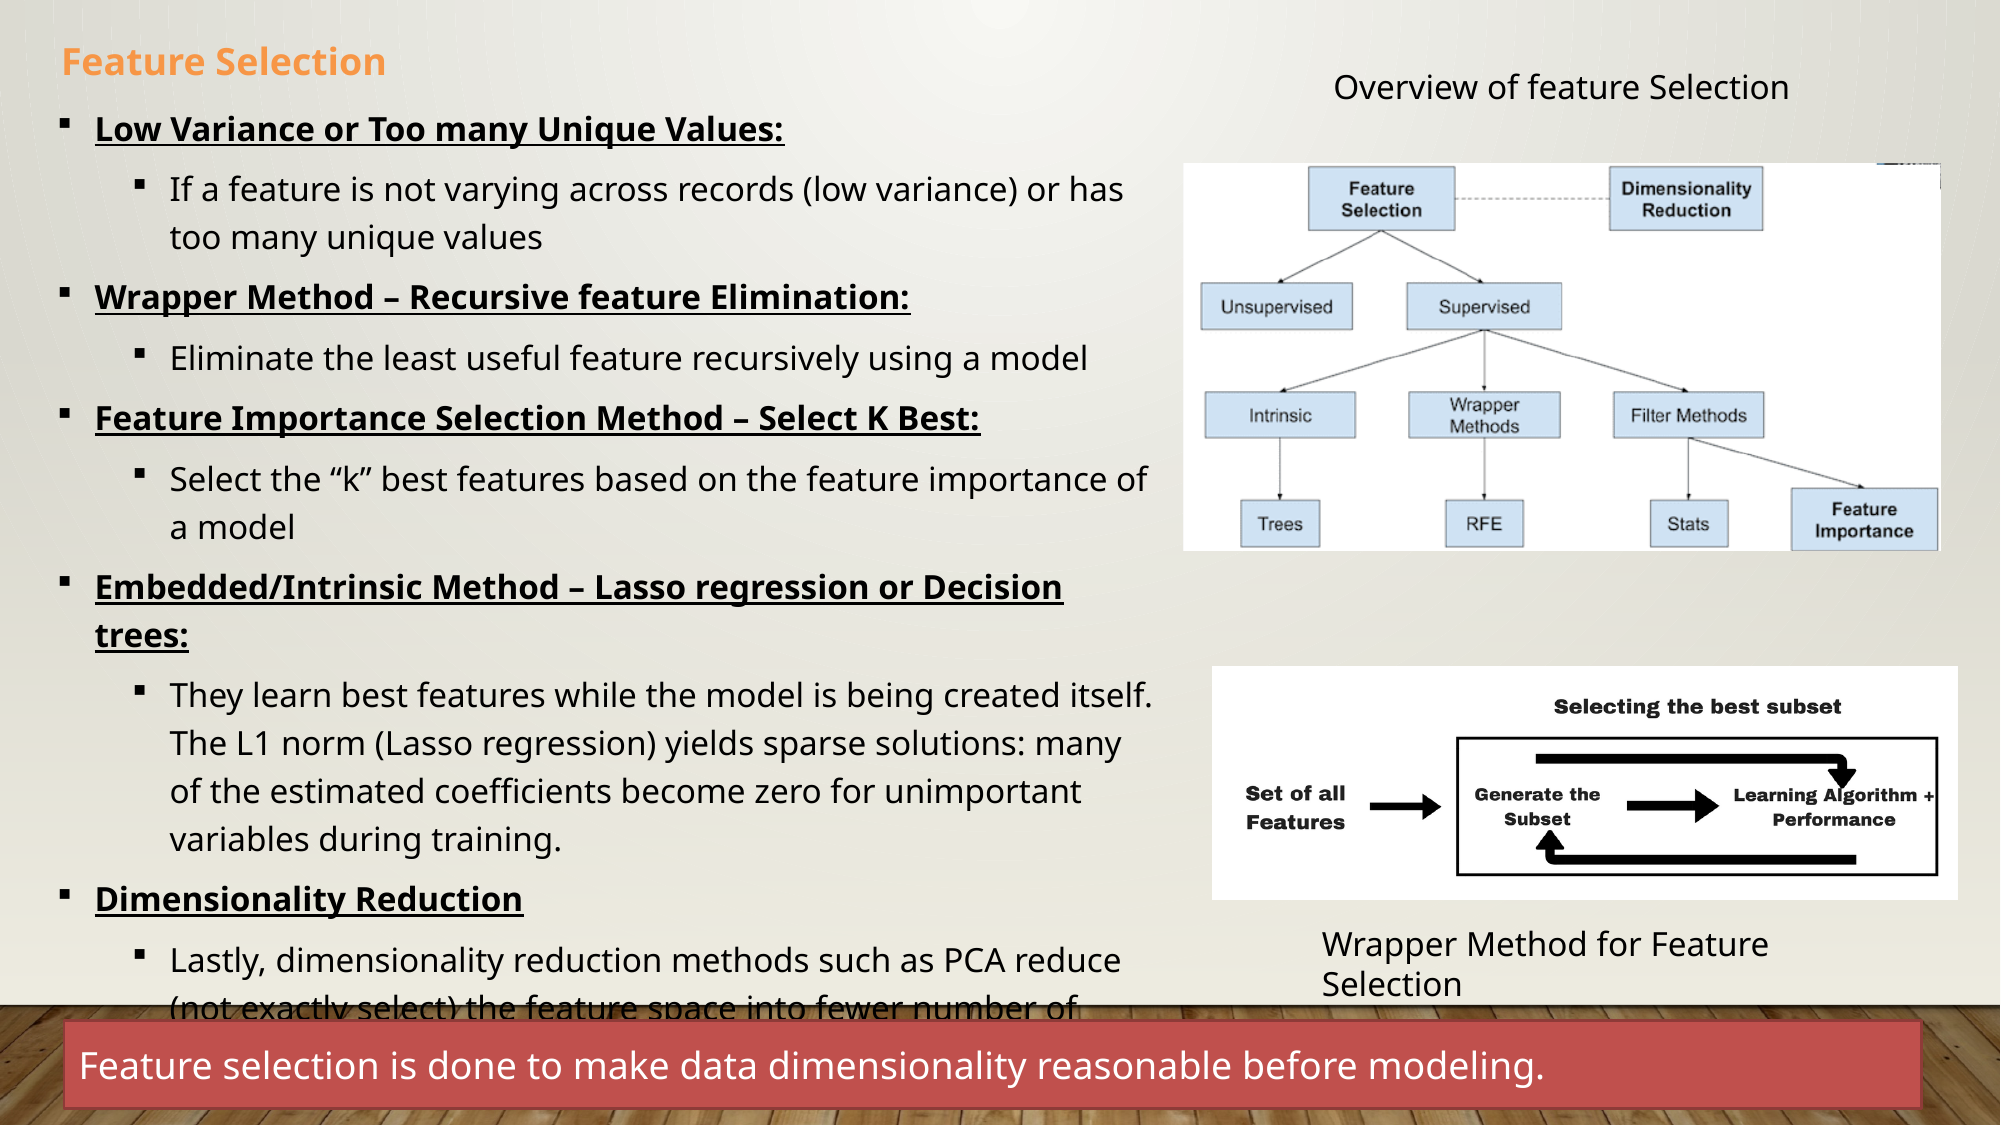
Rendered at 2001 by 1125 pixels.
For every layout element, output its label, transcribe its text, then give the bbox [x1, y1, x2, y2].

text_box Feature Selection [46, 30, 1041, 91]
text_box Feature selection is done to make data dimensionality reasonable before modeling. [63, 1019, 1923, 1110]
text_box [1211, 665, 1958, 972]
picture [0, 1005, 2000, 1125]
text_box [1183, 58, 1941, 552]
text_box Low Variance or Too many Unique Values: If a feature is not varying across records (low variance) or has too many unique values Wrapper Method – Recursive feature Elimination: Eliminate the least useful feature recursively using a model Feature Importance Selection Method – Select K Best: Select the “k” best features based on the feature importance of a model Embedded/Intrinsic Method – Lasso regression or Decision trees: They learn best features while the model is being created itself. The L1 norm (Lasso regression) yields sparse solutions: many of the estimated coefficients become zero for unimportant variables during training. Dimensionality Reduction Lastly, dimensionality reduction methods such as PCA reduce (not exactly select) the feature space into fewer number of composite features/dimensions for modeling. [42, 92, 1176, 930]
